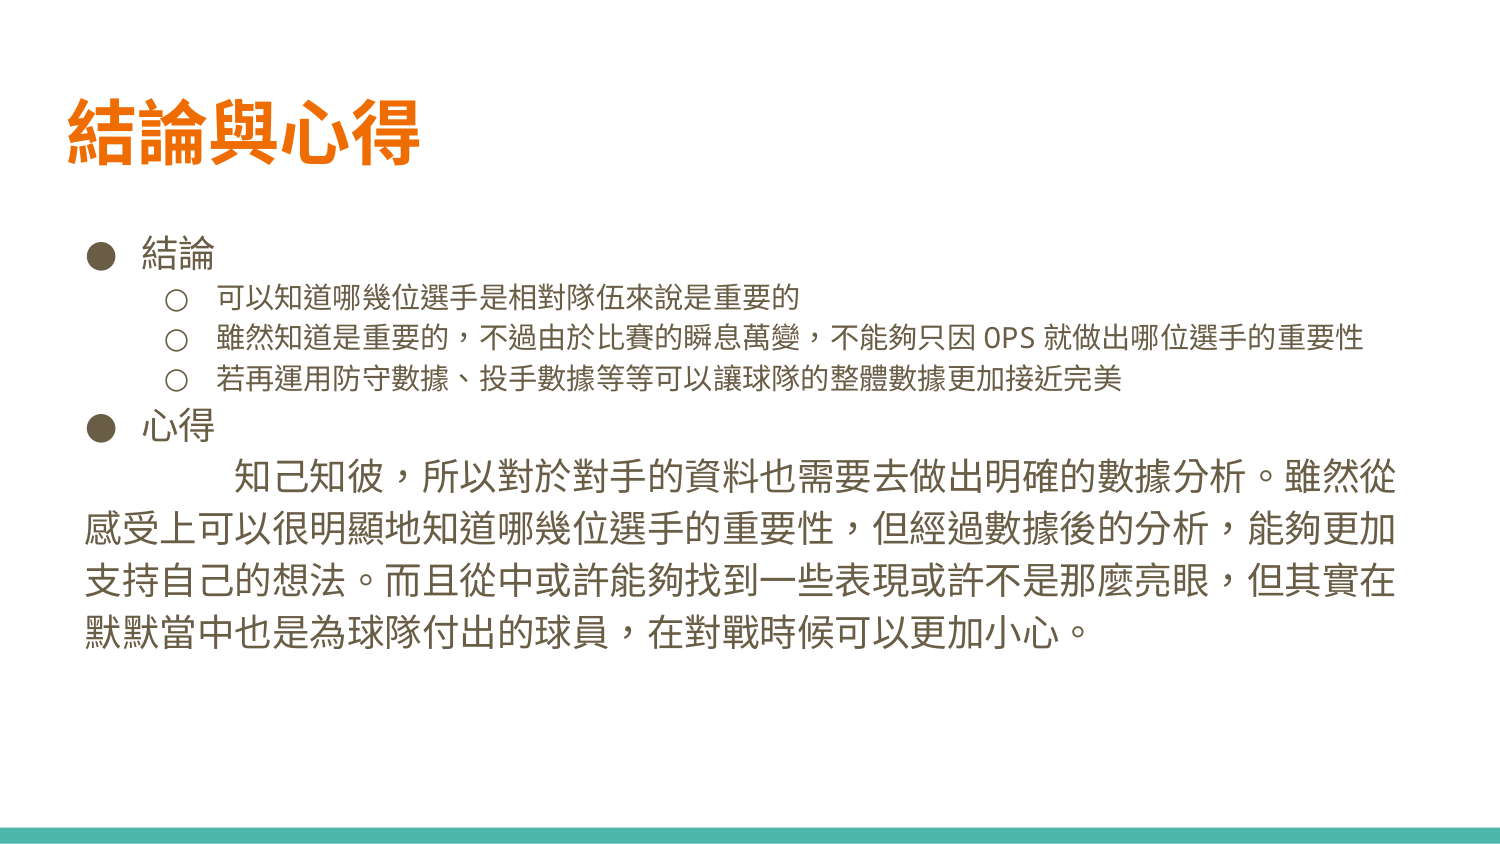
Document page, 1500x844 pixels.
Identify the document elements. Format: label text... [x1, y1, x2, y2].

list 結論 可以知道哪幾位選手是相對隊伍來說是重要的 雖然知道是重要的，不過由於比賽的瞬息萬變，不能夠只因OPS就做出哪位選手的重要性 若再運用防守數據、投手數據等等可以讓球隊的整體數據更加接近完美 心得 知己知彼，所以對於對手的資料也需要去做出明確的數據分析。雖然從感受上可以很明顯地知道哪幾位選手的重要性，但經過數據後的分析，能夠更加支持自己的想法。而且從中或許能夠找到一些表現或許不是那麼亮眼，但其實在默默當中也是為球隊付出的球員，在對戰時候可以更加小心。 [51, 207, 1449, 750]
title 結論與心得 [51, 72, 1449, 189]
